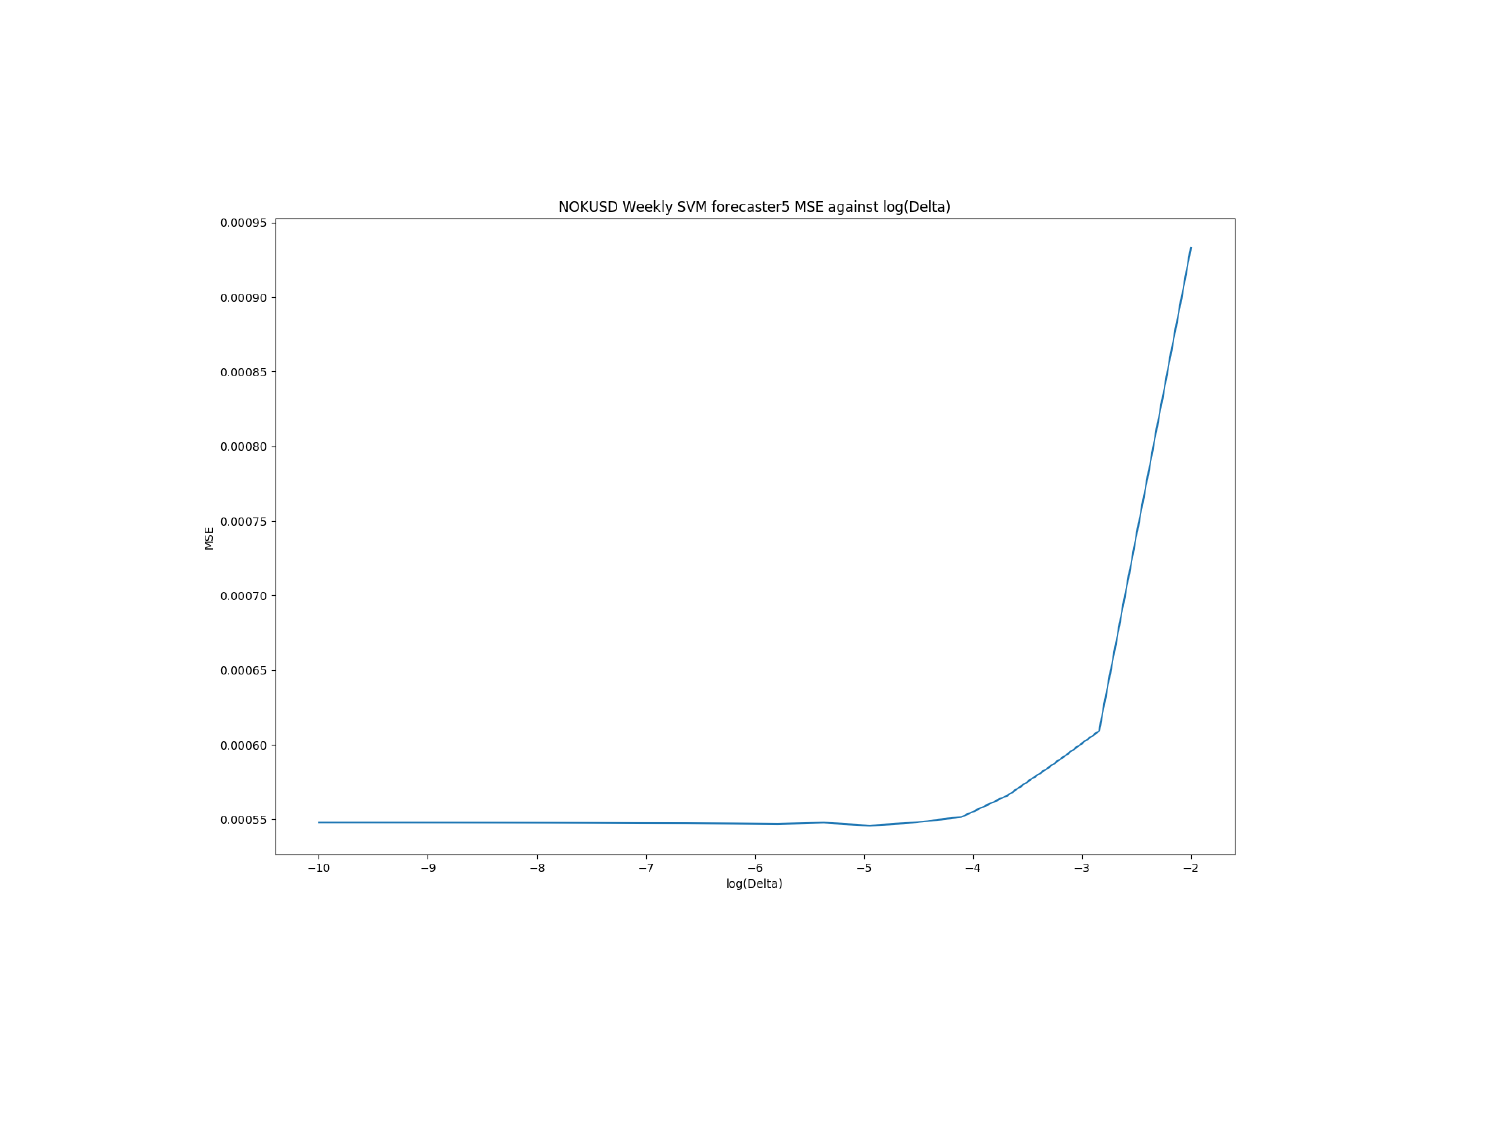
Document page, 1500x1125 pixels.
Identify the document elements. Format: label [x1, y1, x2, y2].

picture [119, 119, 1358, 946]
